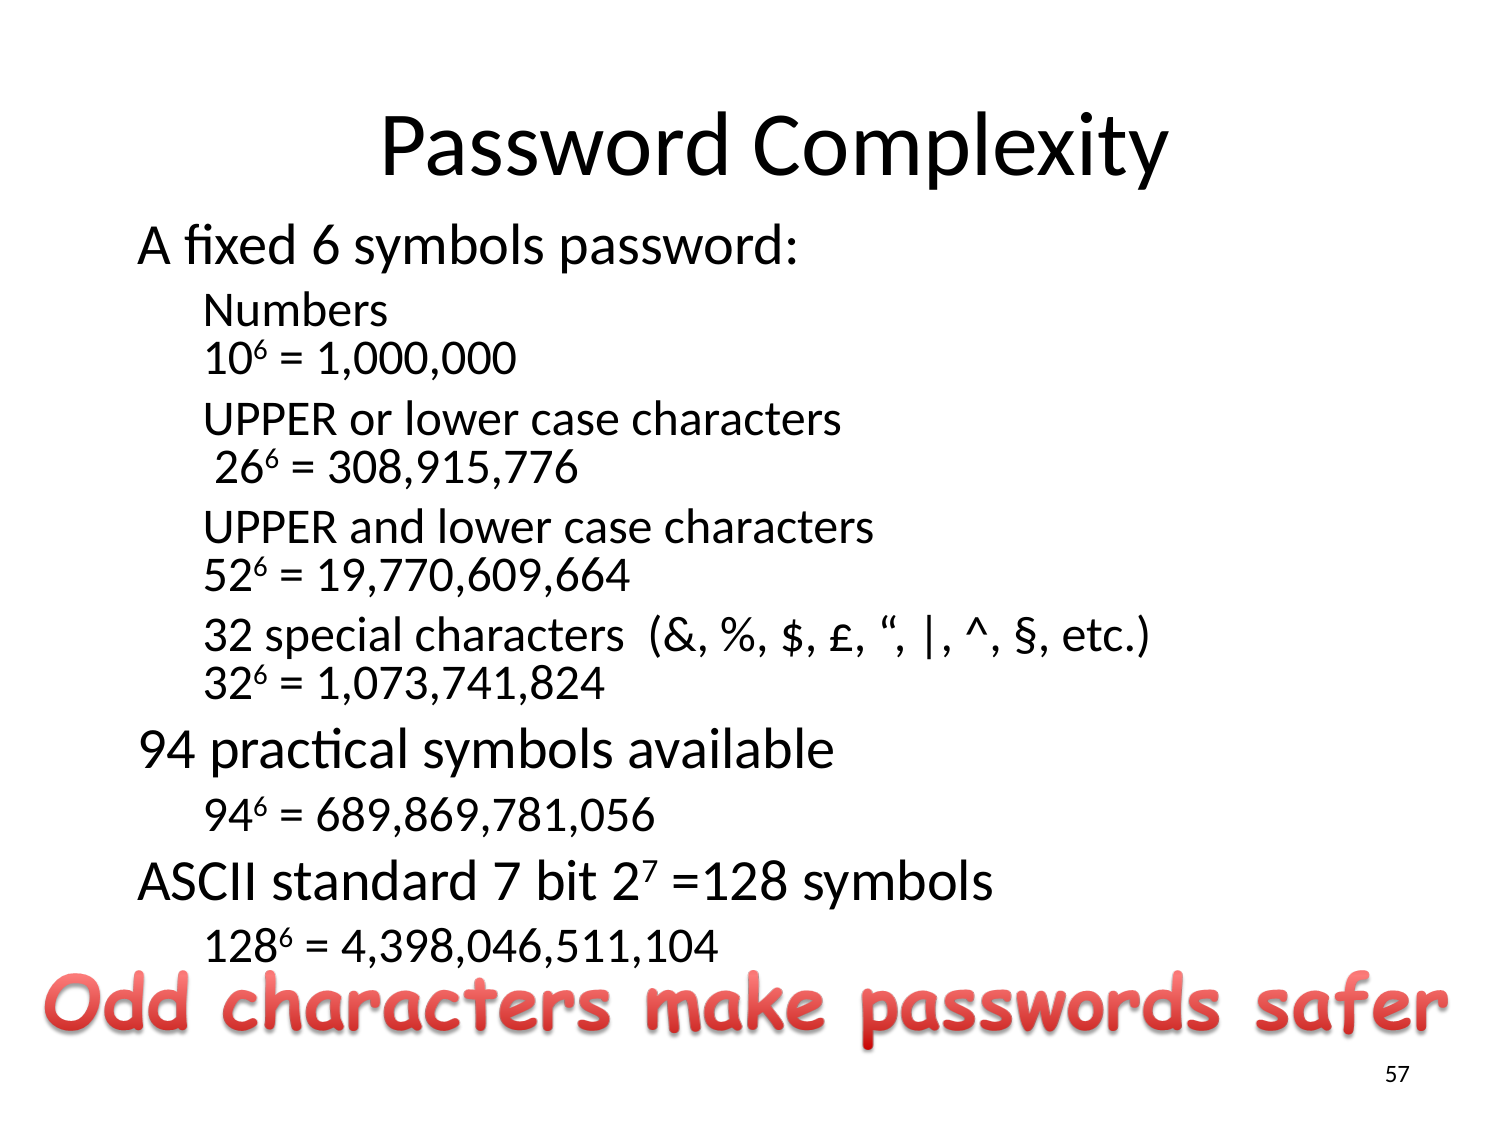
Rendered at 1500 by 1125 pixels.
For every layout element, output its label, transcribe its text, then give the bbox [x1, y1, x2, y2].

text_box 57 [1074, 1066, 1425, 1103]
text_box A fixed 6 symbols password: Numbers 106 = 1,000,000 UPPER or lower case characters 266 = 308,915,776 UPPER and lower case characters 526 = 19,770,609,664 32 special characters (&, %, $, £, “, |, ^, §, etc.) 326 = 1,073,741,824 94 practical symbols available 946 = 689,869,781,056 ASCII standard 7 bit 27 =128 symbols 1286 = 4,398,046,511,104 [74, 212, 1425, 931]
text_box Password Complexity [75, 45, 1475, 233]
picture [0, 932, 1500, 1058]
